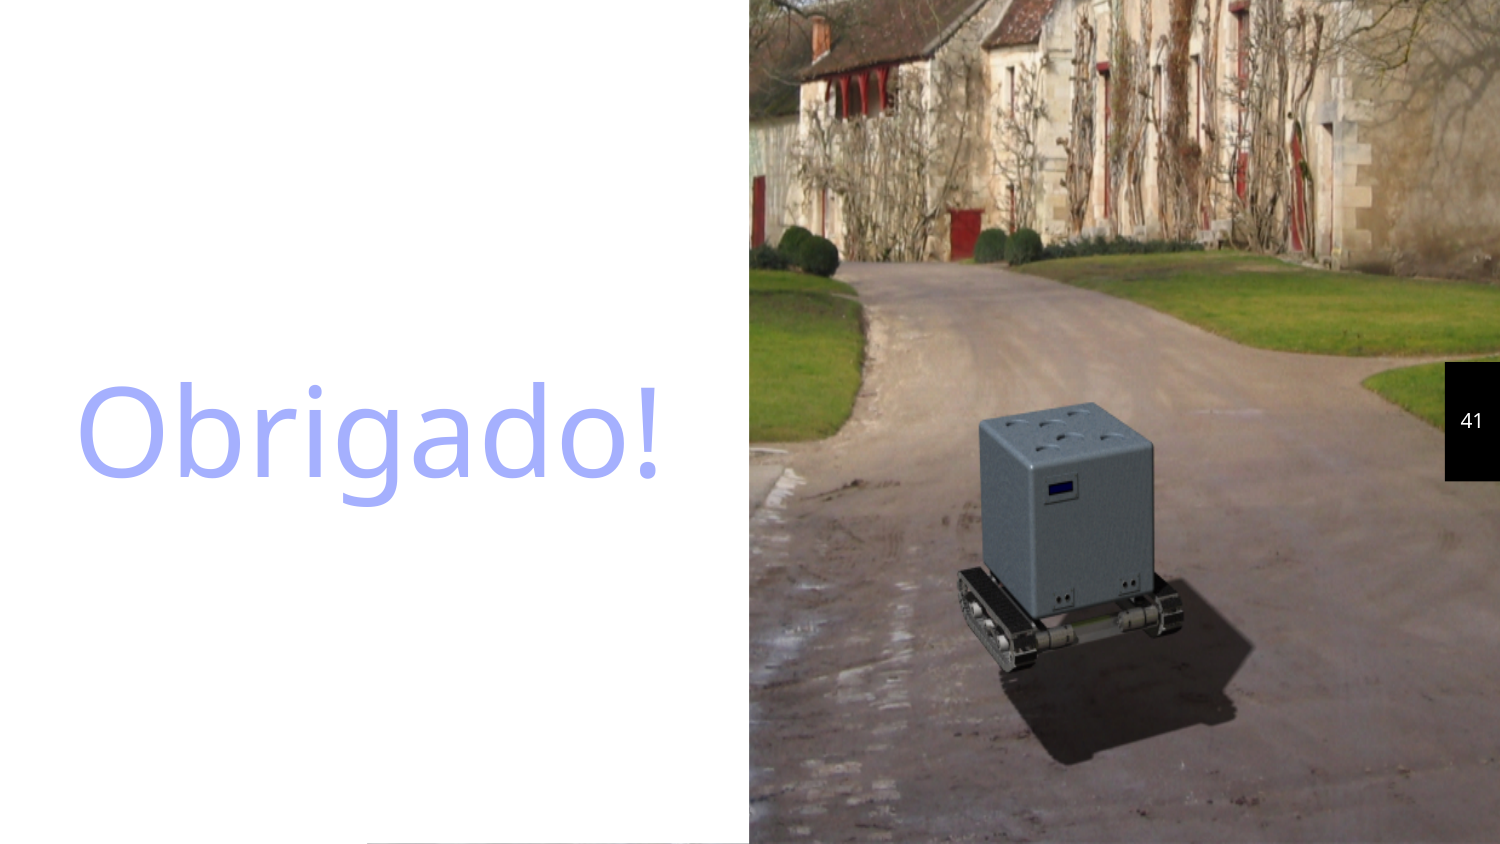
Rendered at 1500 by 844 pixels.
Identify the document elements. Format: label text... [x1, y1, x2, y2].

picture [750, 0, 1500, 844]
title Obrigado! [58, 326, 693, 517]
slide_number ‹#› [1444, 362, 1500, 482]
